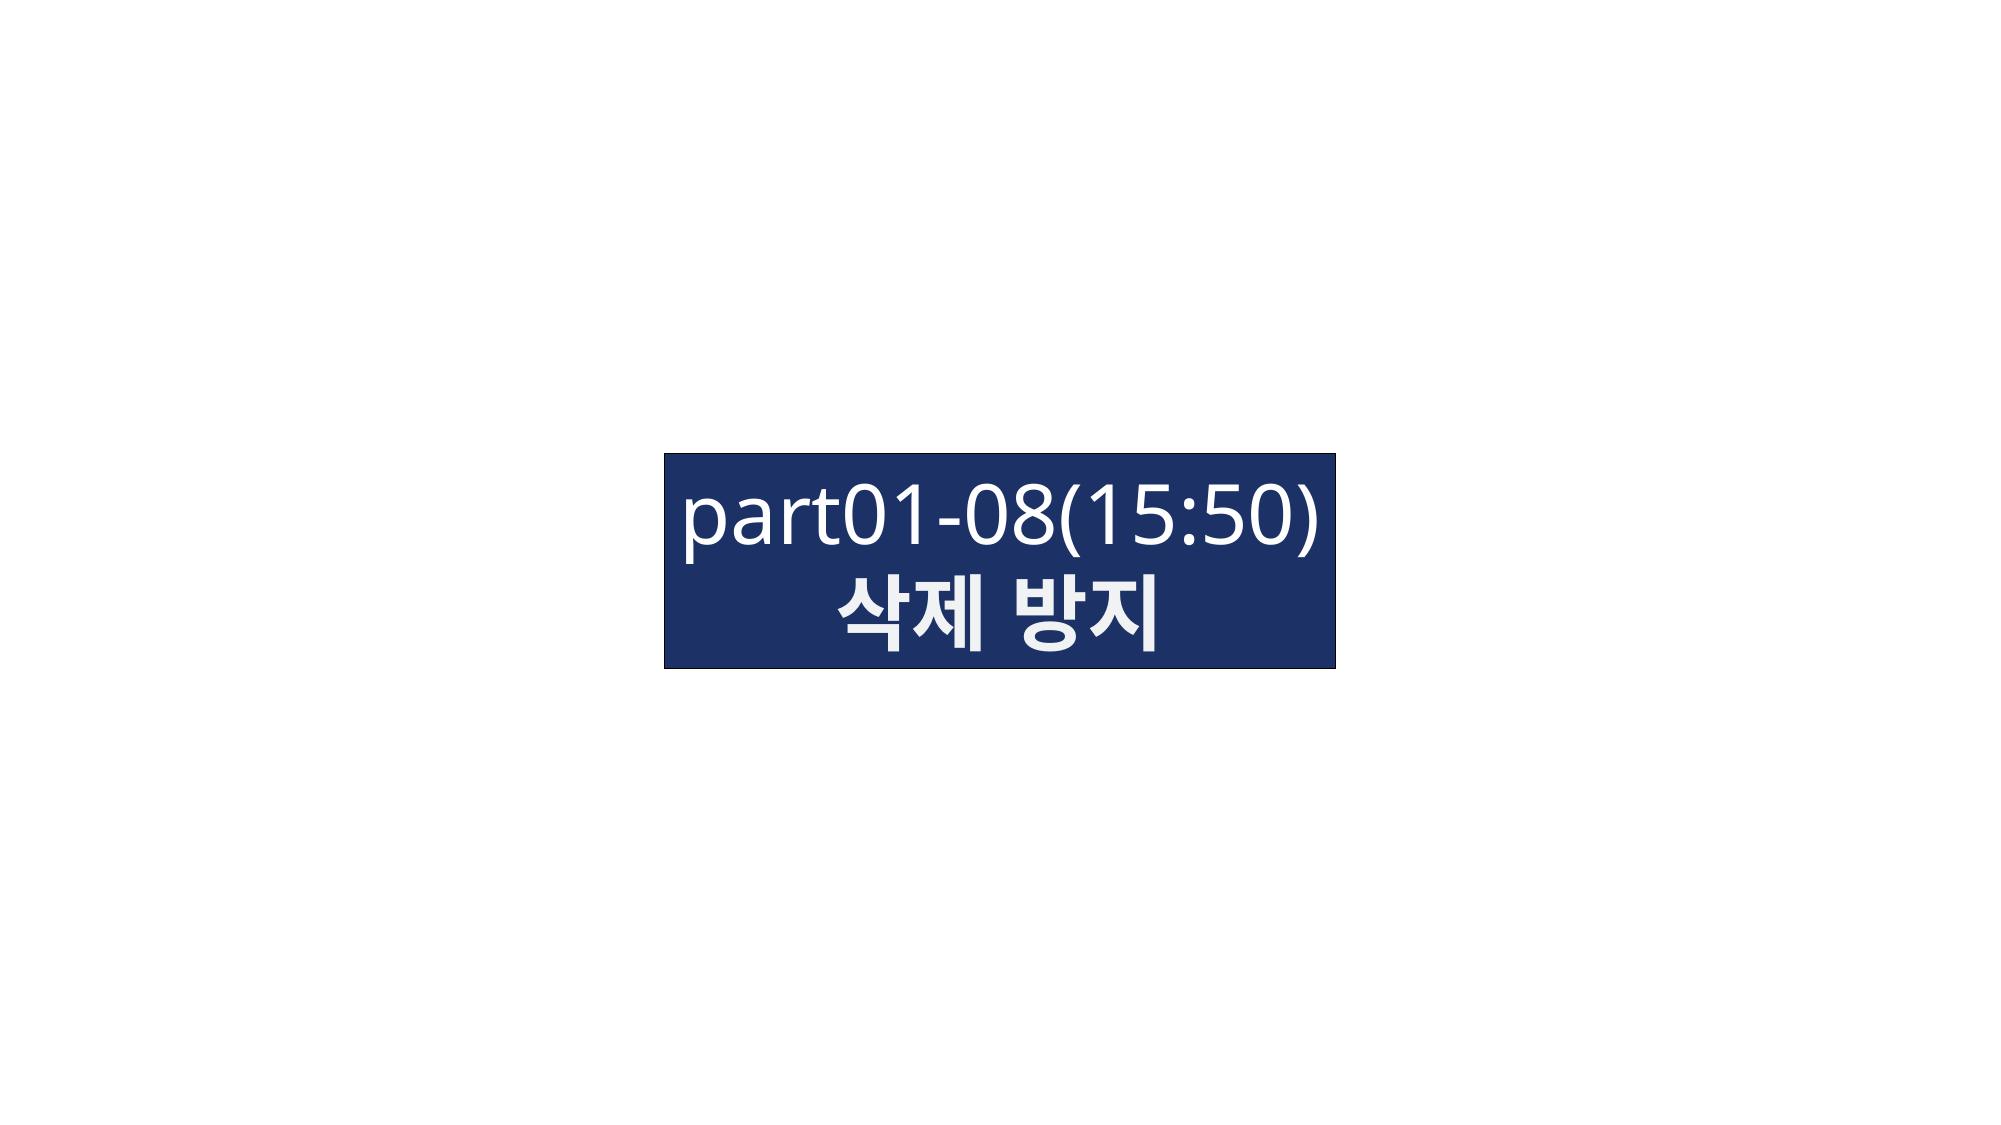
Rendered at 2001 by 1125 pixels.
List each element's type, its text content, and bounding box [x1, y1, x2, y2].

text_box part01-08(15:50) 삭제 방지 [664, 453, 1336, 669]
